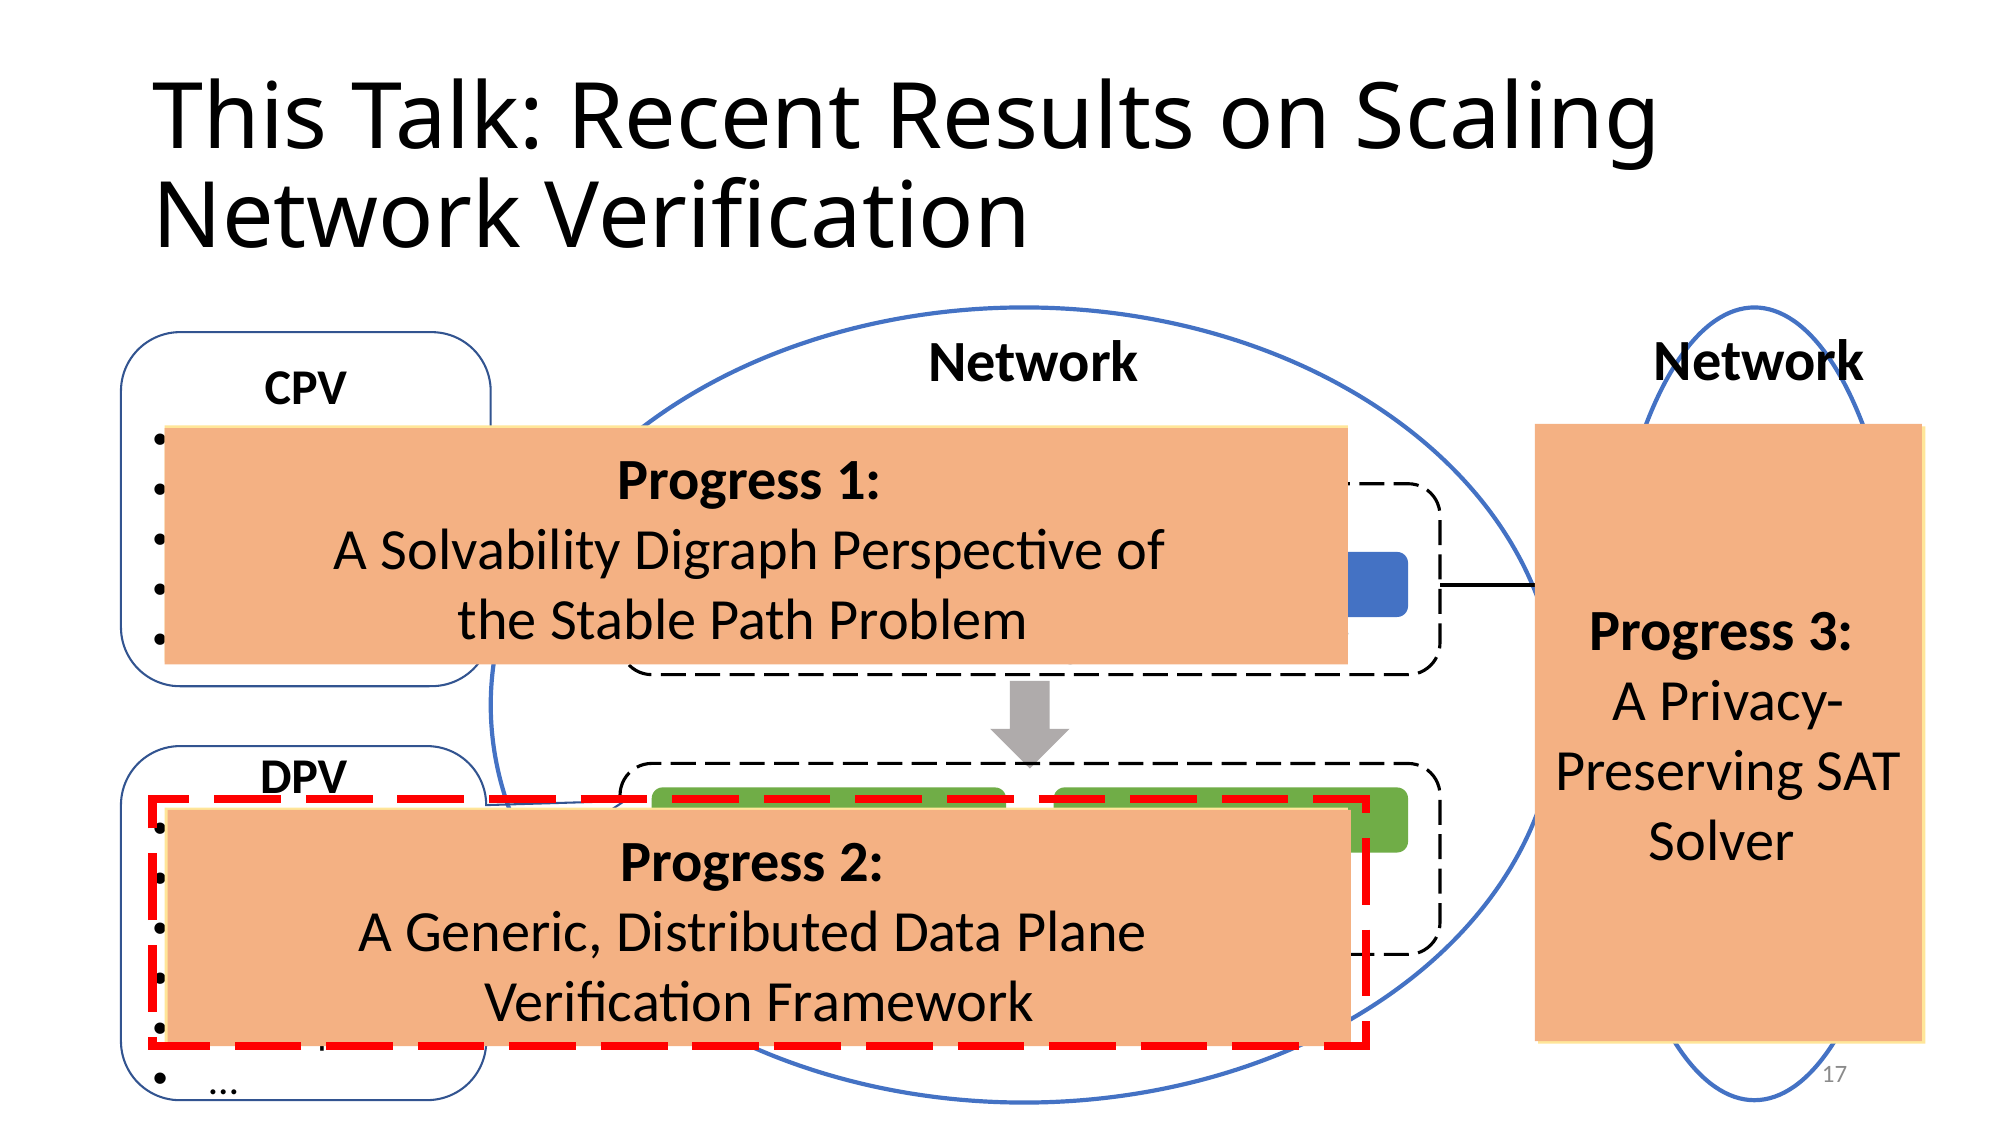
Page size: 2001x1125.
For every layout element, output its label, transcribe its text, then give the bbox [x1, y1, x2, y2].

slide_number 17 [1412, 1042, 1863, 1103]
text_box [151, 798, 1367, 1047]
text_box [1366, 762, 1442, 956]
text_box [651, 476, 1409, 943]
text_box Progress 1: A Solvability Digraph Perspective of the Stable Path Problem [164, 427, 1349, 665]
text_box [1645, 400, 1864, 423]
text_box [1675, 1045, 1834, 1102]
text_box [618, 762, 651, 798]
text_box [489, 665, 651, 798]
text_box Challenge 3: How to verify interdomain network while preserving network privacy? [1537, 425, 1926, 1045]
text_box Progress 3: A Privacy-Preserving SAT Solver [1534, 423, 1923, 1042]
text_box [749, 1047, 1299, 1104]
text_box Network [1639, 314, 1893, 400]
text_box CPV Batfish Minesweeper ARC Tiramisu … [119, 331, 492, 688]
text_box [629, 665, 651, 675]
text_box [699, 603, 1366, 675]
text_box [1409, 482, 1442, 676]
text_box [1366, 587, 1534, 1011]
title This Talk: Recent Results on Scaling Network Verification [137, 59, 1965, 278]
text_box [645, 306, 1533, 583]
text_box Network [913, 315, 1181, 400]
text_box [1724, 306, 1785, 314]
text_box DPV Anteater HAS Veriflow AP APKeep … [119, 745, 487, 1102]
